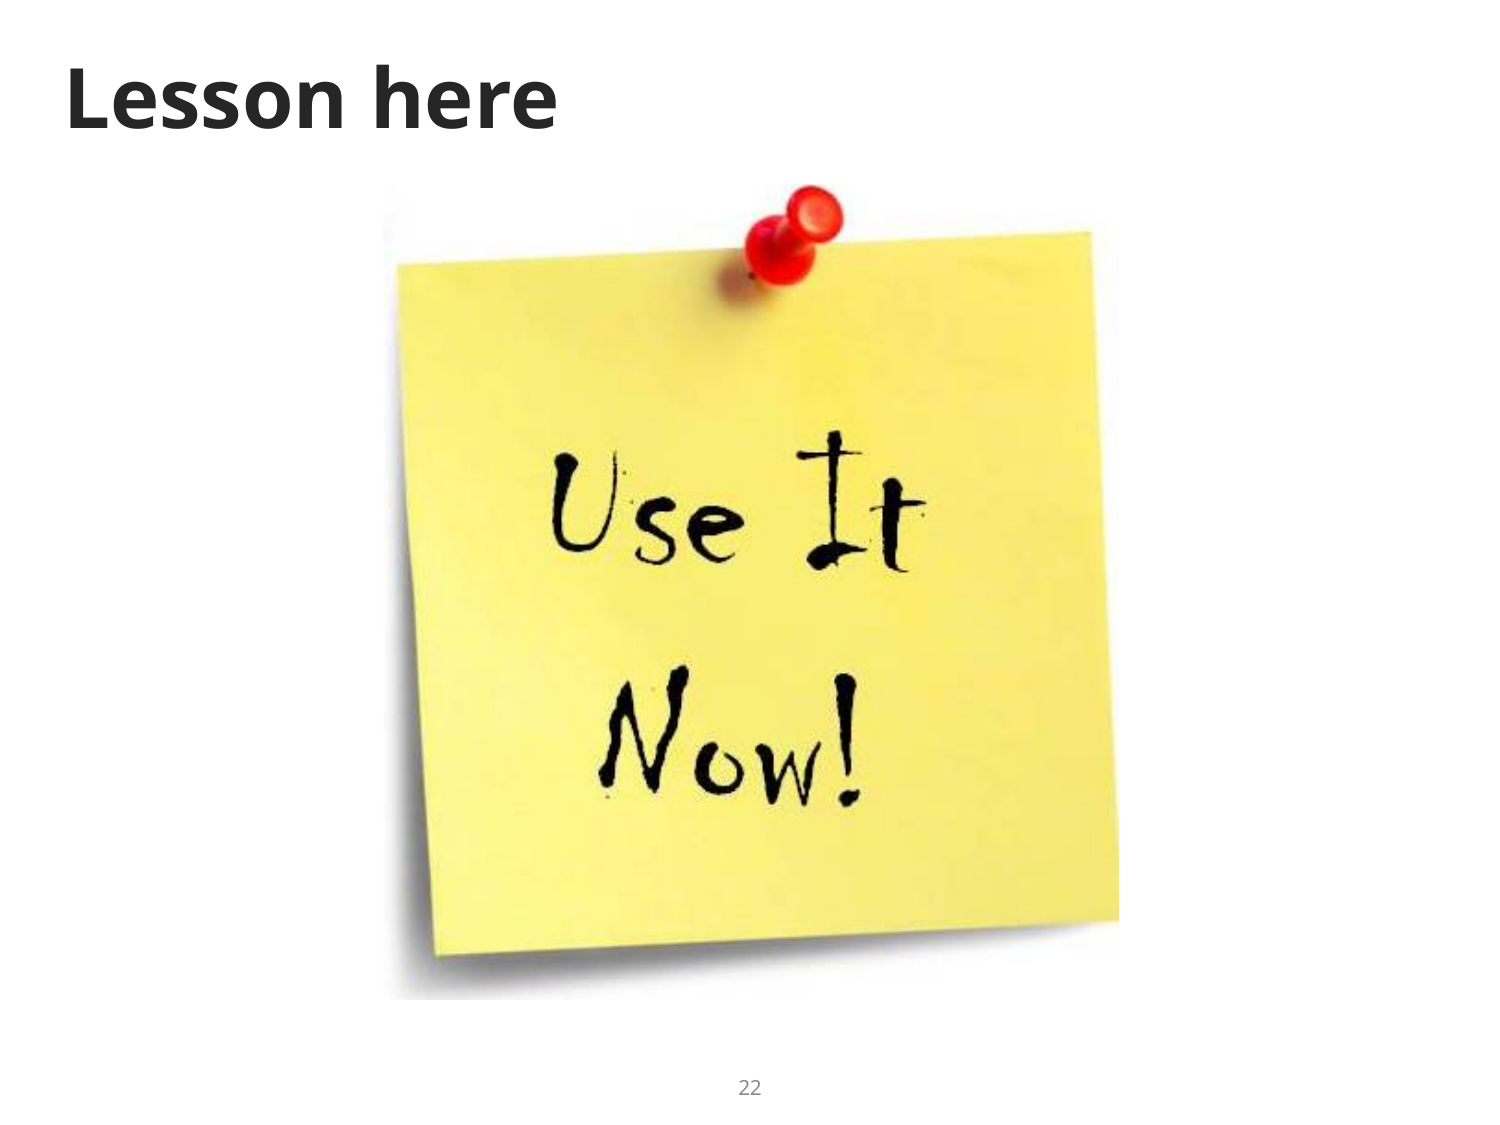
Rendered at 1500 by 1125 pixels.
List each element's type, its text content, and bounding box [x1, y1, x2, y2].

slide_number 22 [575, 1058, 925, 1119]
title Lesson here [48, 41, 1456, 149]
picture [383, 184, 1119, 1001]
